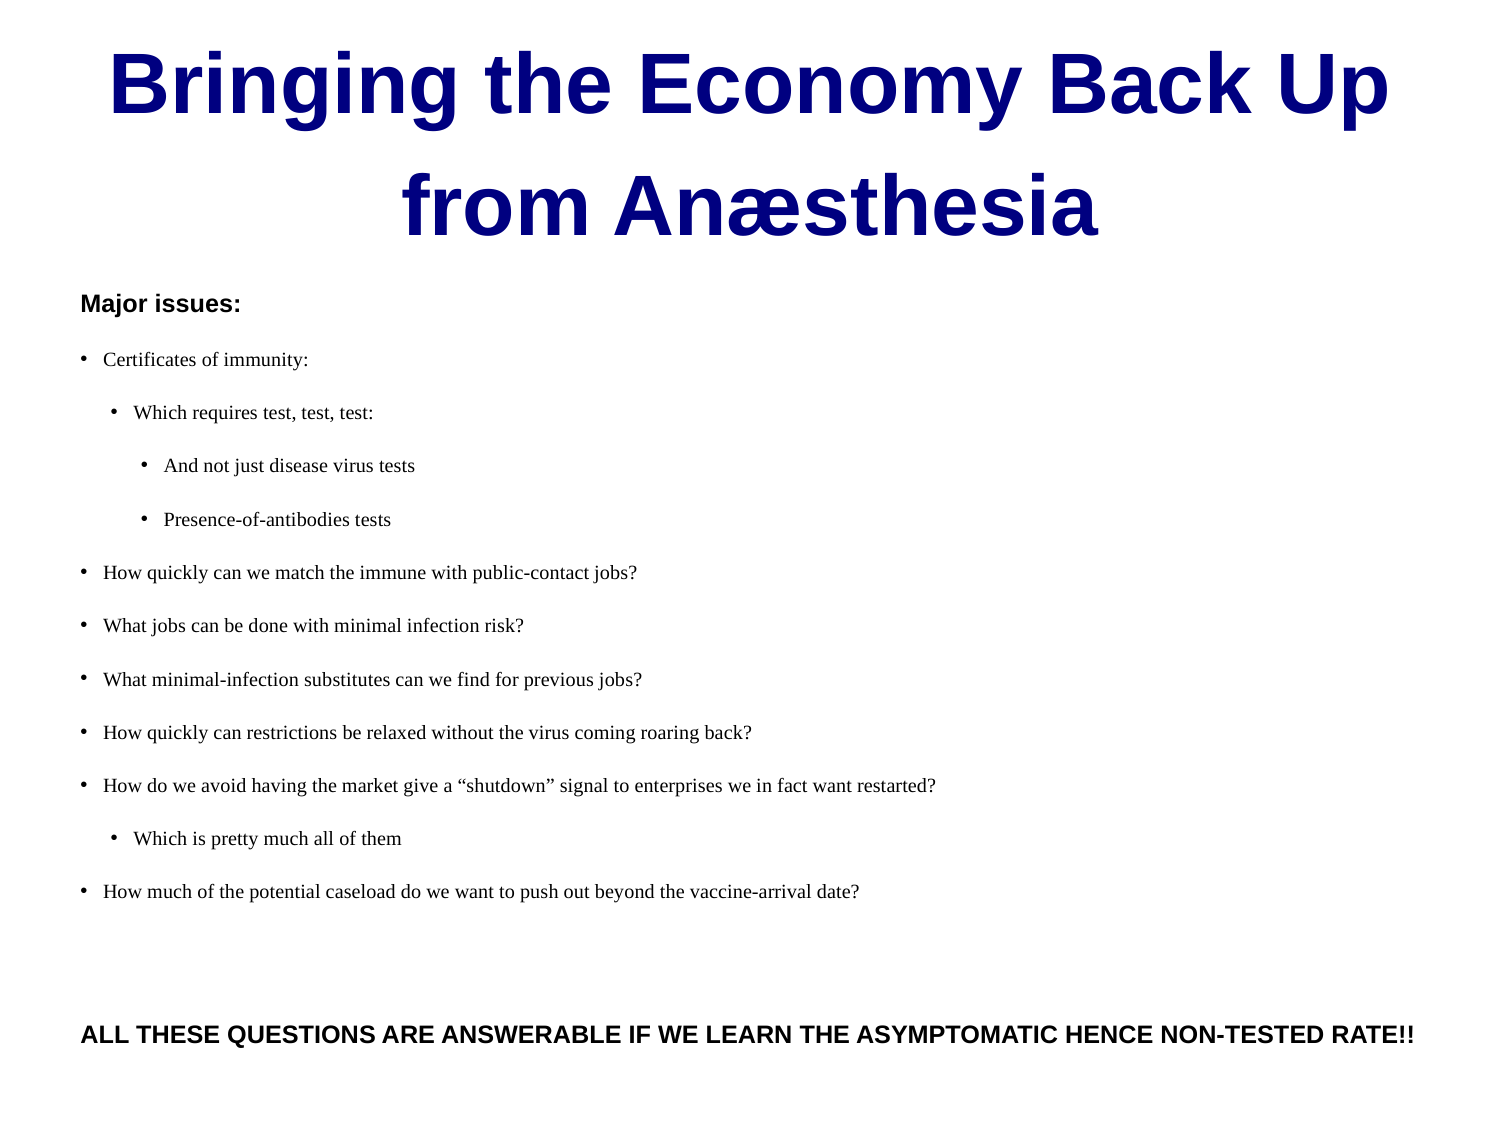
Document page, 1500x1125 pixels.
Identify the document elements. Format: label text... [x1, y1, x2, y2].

title Bringing the Economy Back Up from Anæsthesia [72, 0, 1428, 259]
list Major issues: Certificates of immunity: Which requires test, test, test: And not just disease virus tests Presence-of-antibodies tests How quickly can we match the immune with public-contact jobs? What jobs can be done with minimal infection risk? What minimal-infection substitutes can we find for previous jobs? How quickly can restrictions be relaxed without the virus coming roaring back? How do we avoid having the market give a “shutdown” signal to enterprises we in fact want restarted? Which is pretty much all of them How much of the potential caseload do we want to push out beyond the vaccine-arrival date? ALL THESE QUESTIONS ARE ANSWERABLE IF WE LEARN THE ASYMPTOMATIC HENCE NON-TESTED RATE!! [72, 259, 1428, 1071]
